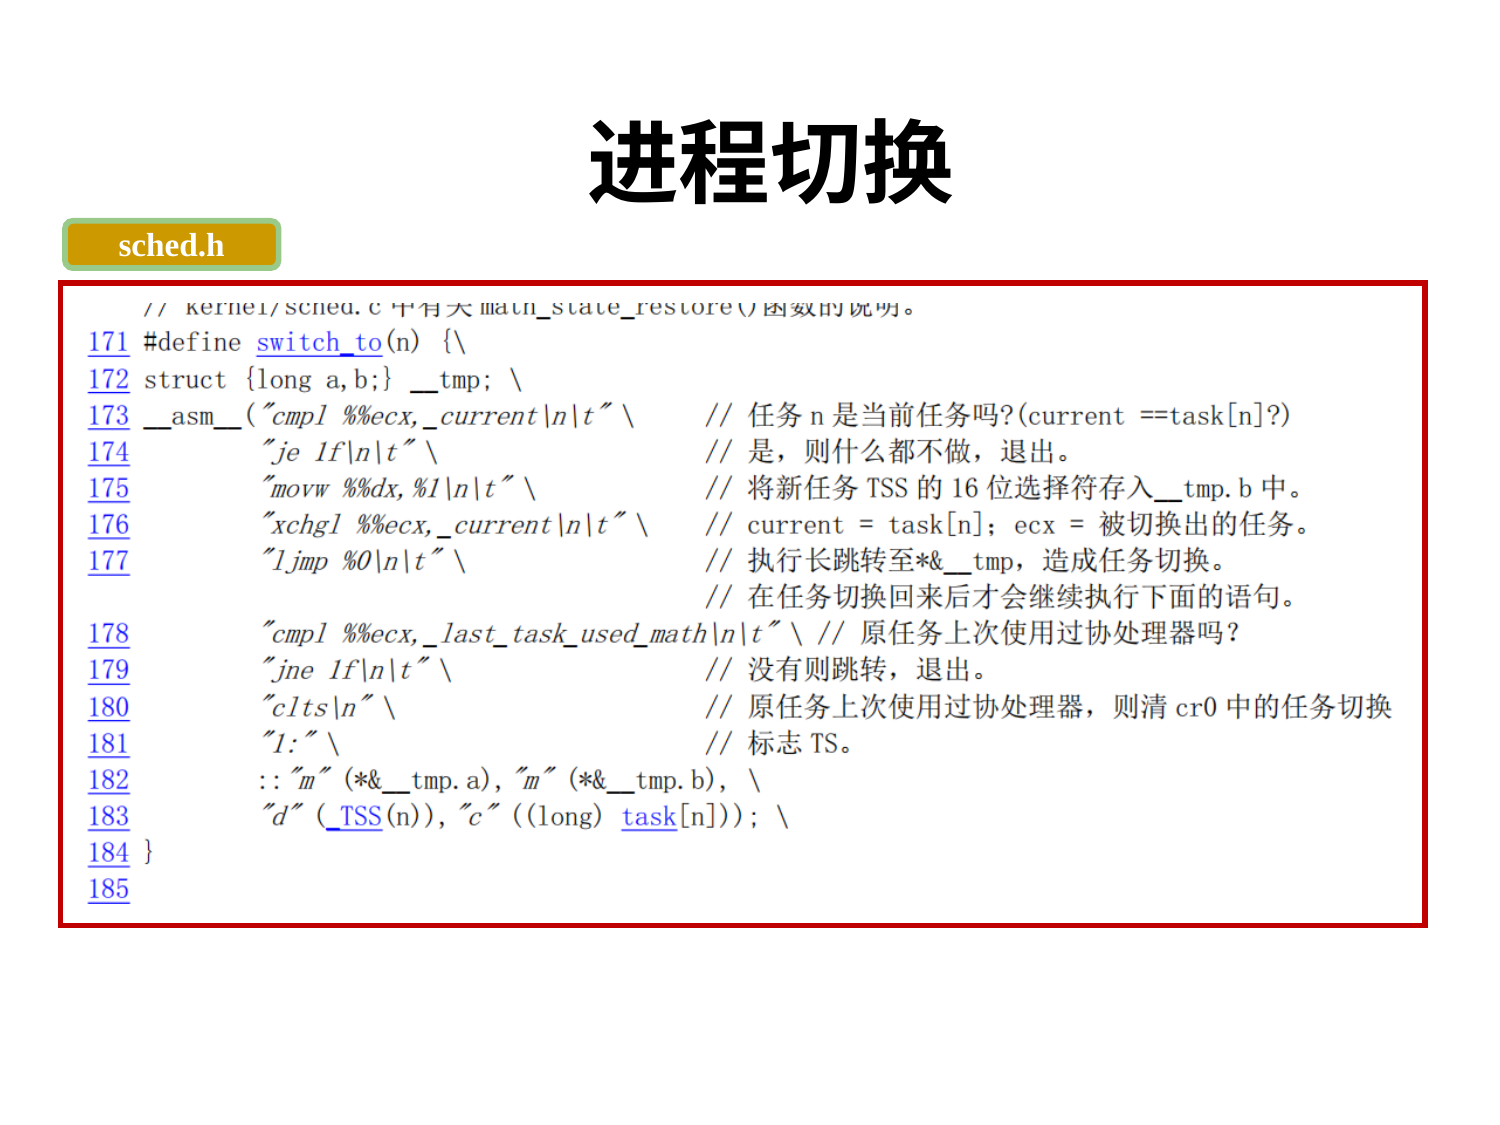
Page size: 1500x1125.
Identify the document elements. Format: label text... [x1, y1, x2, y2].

text_box sched.h [64, 220, 279, 269]
text_box 进程切换 [95, 65, 1446, 254]
text_box [60, 912, 1425, 926]
text_box [60, 282, 1425, 302]
picture [58, 303, 1449, 904]
